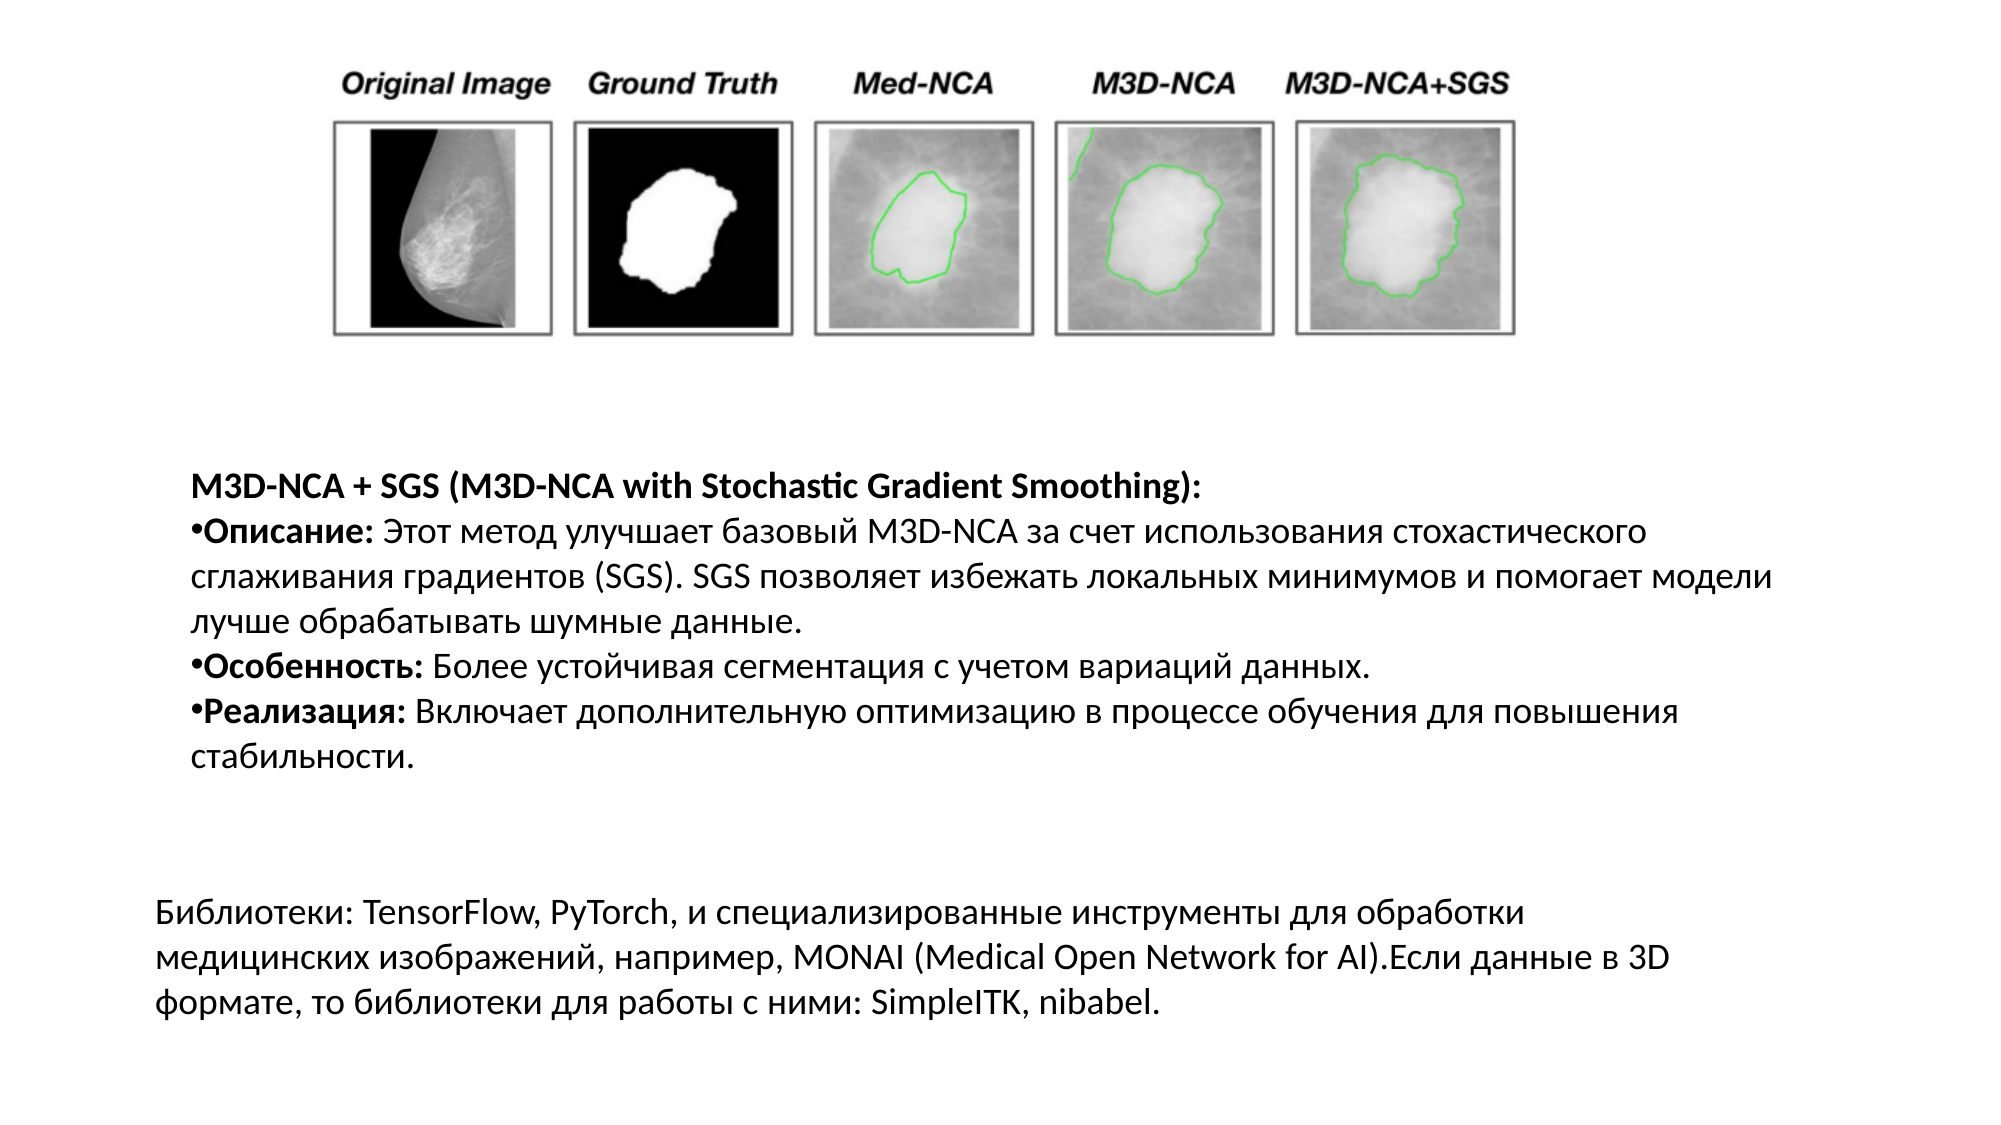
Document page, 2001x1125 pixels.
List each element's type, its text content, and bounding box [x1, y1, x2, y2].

text_box Библиотеки: TensorFlow, PyTorch, и специализированные инструменты для обработки медицинских изображений, например, MONAI (Medical Open Network for AI).Если данные в 3D формате, то библиотеки для работы с ними: SimpleITK, nibabel. [140, 879, 1750, 1030]
picture [318, 61, 1539, 358]
text_box M3D-NCA + SGS (M3D-NCA with Stochastic Gradient Smoothing): Описание: Этот метод улучшает базовый M3D-NCA за счет использования стохастического сглаживания градиентов (SGS). SGS позволяет избежать локальных минимумов и помогает модели лучше обрабатывать шумные данные. Особенность: Более устойчивая сегментация с учетом вариаций данных. Реализация: Включает дополнительную оптимизацию в процессе обучения для повышения стабильности. [175, 453, 1825, 784]
